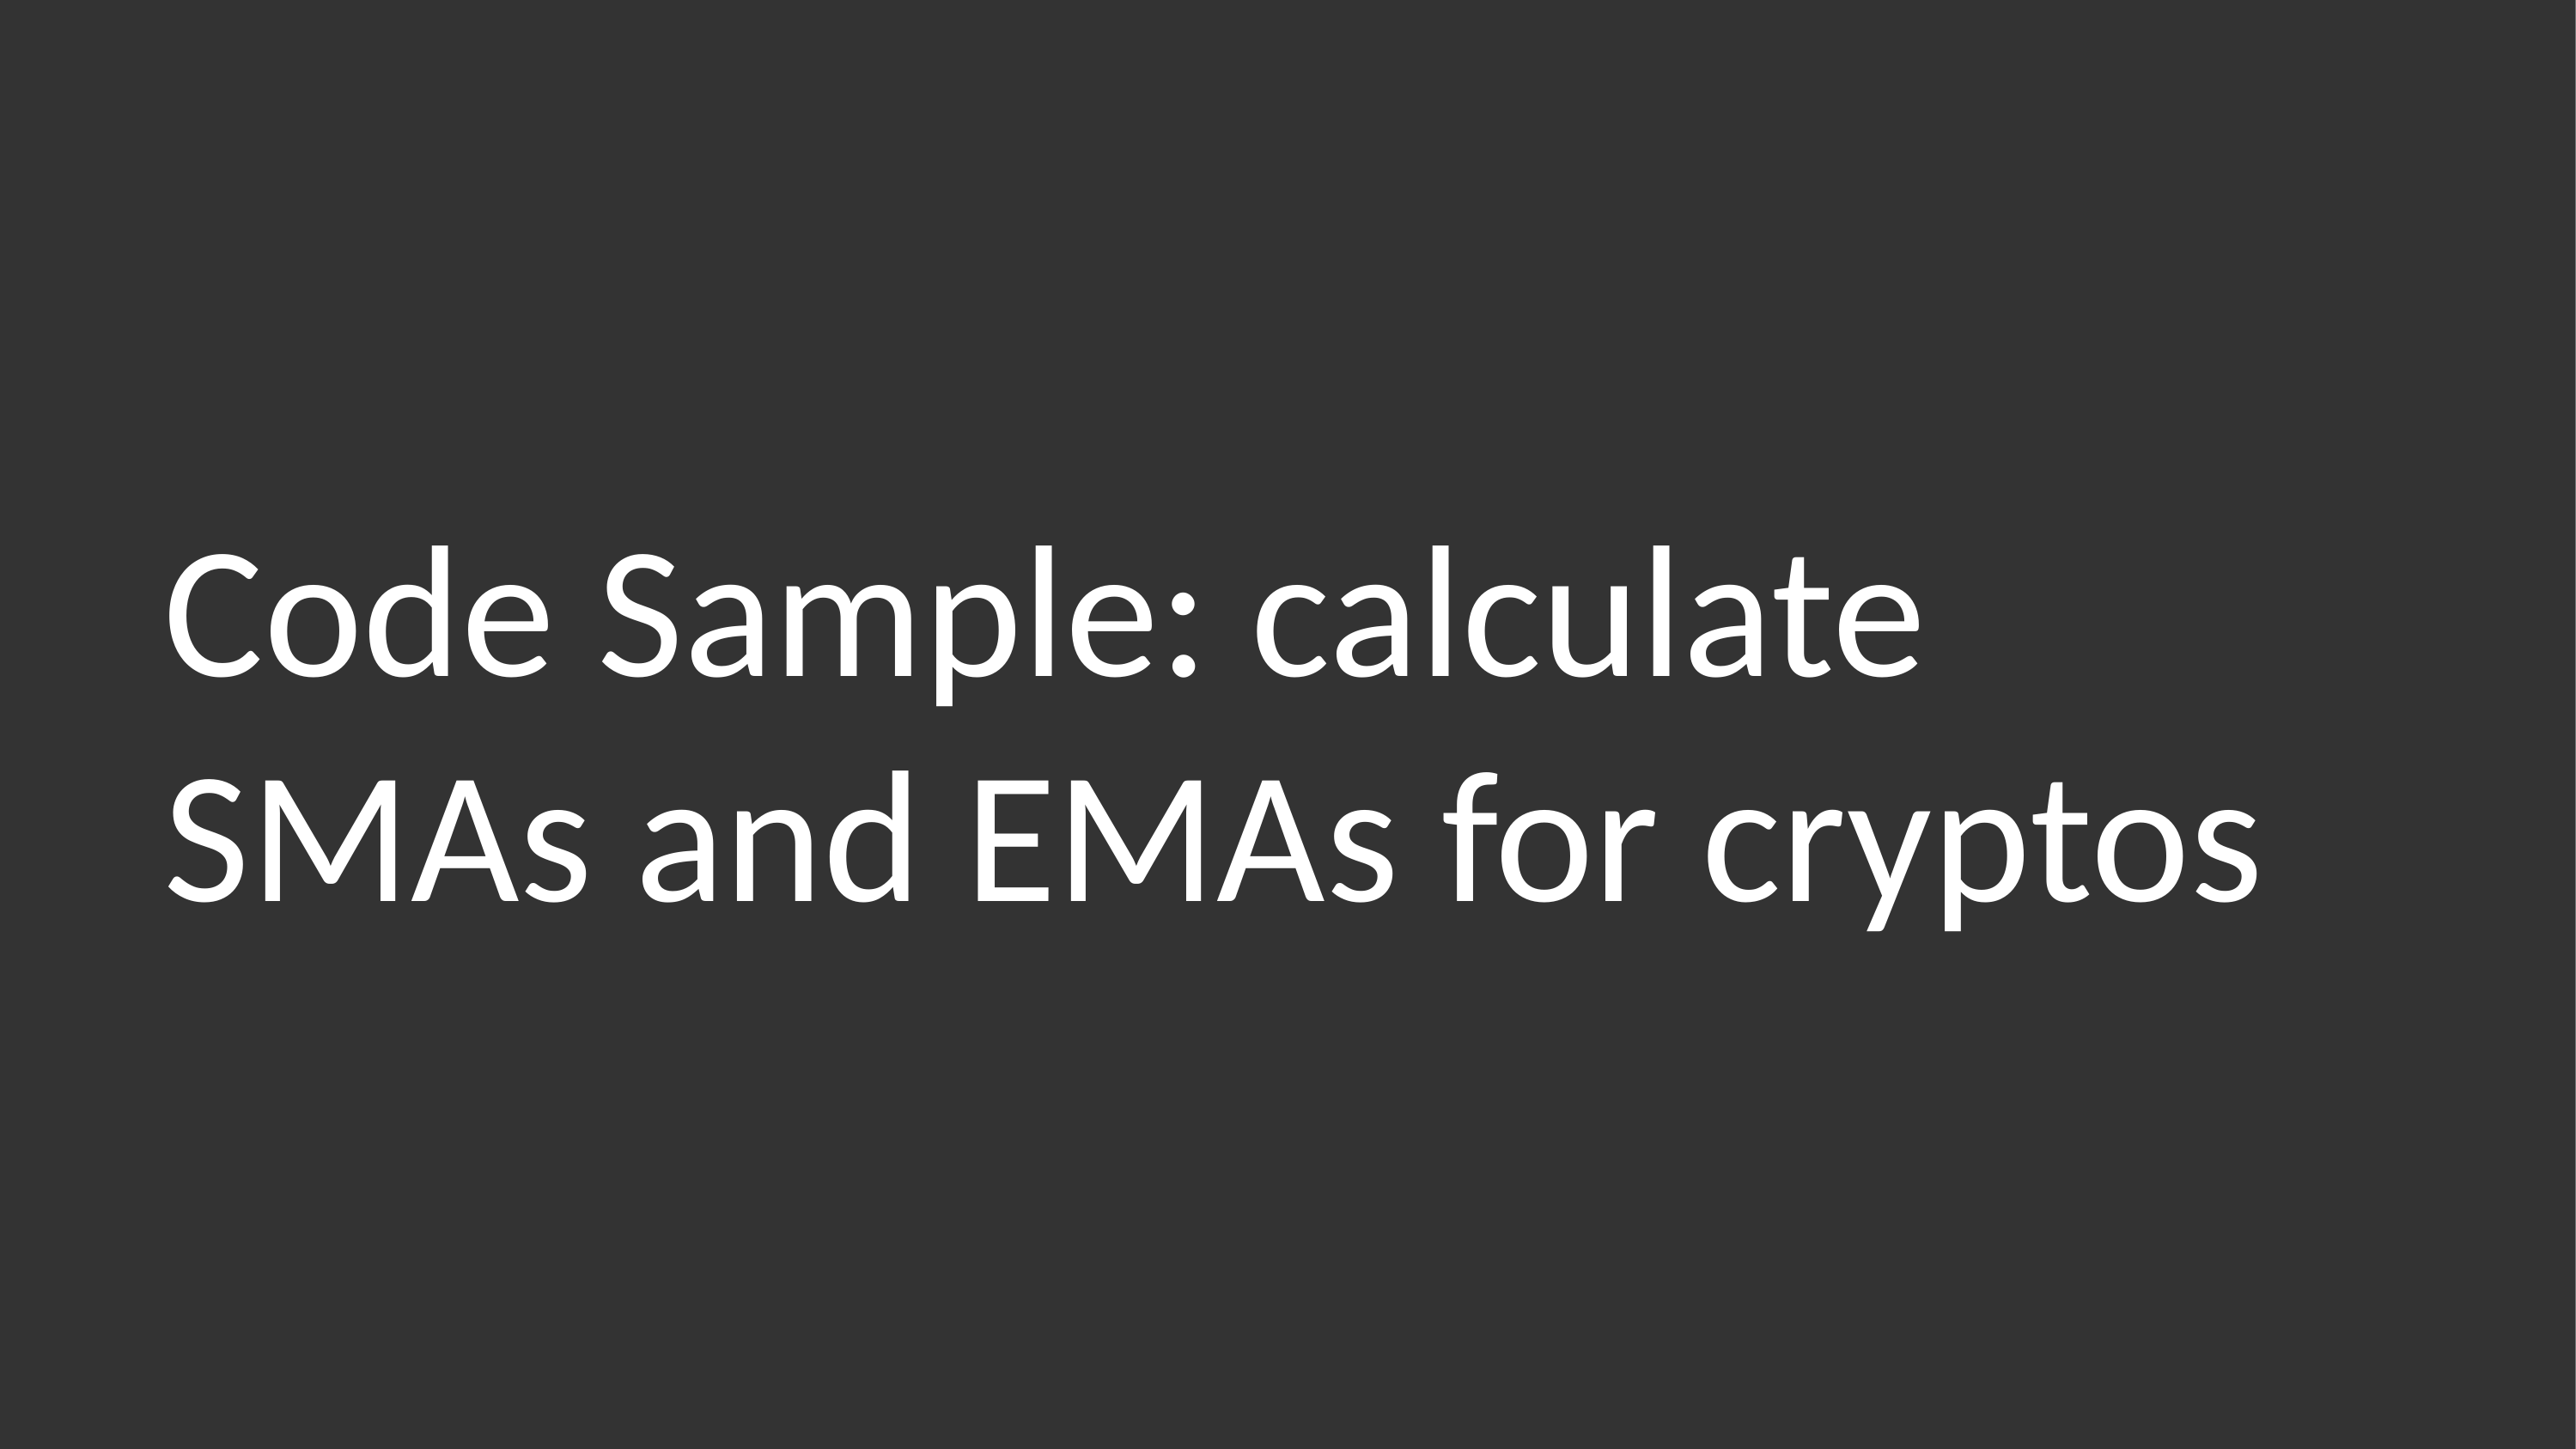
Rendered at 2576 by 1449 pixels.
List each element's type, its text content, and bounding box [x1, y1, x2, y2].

title Code Sample: calculate SMAs and EMAs for cryptos [137, 137, 2402, 1290]
